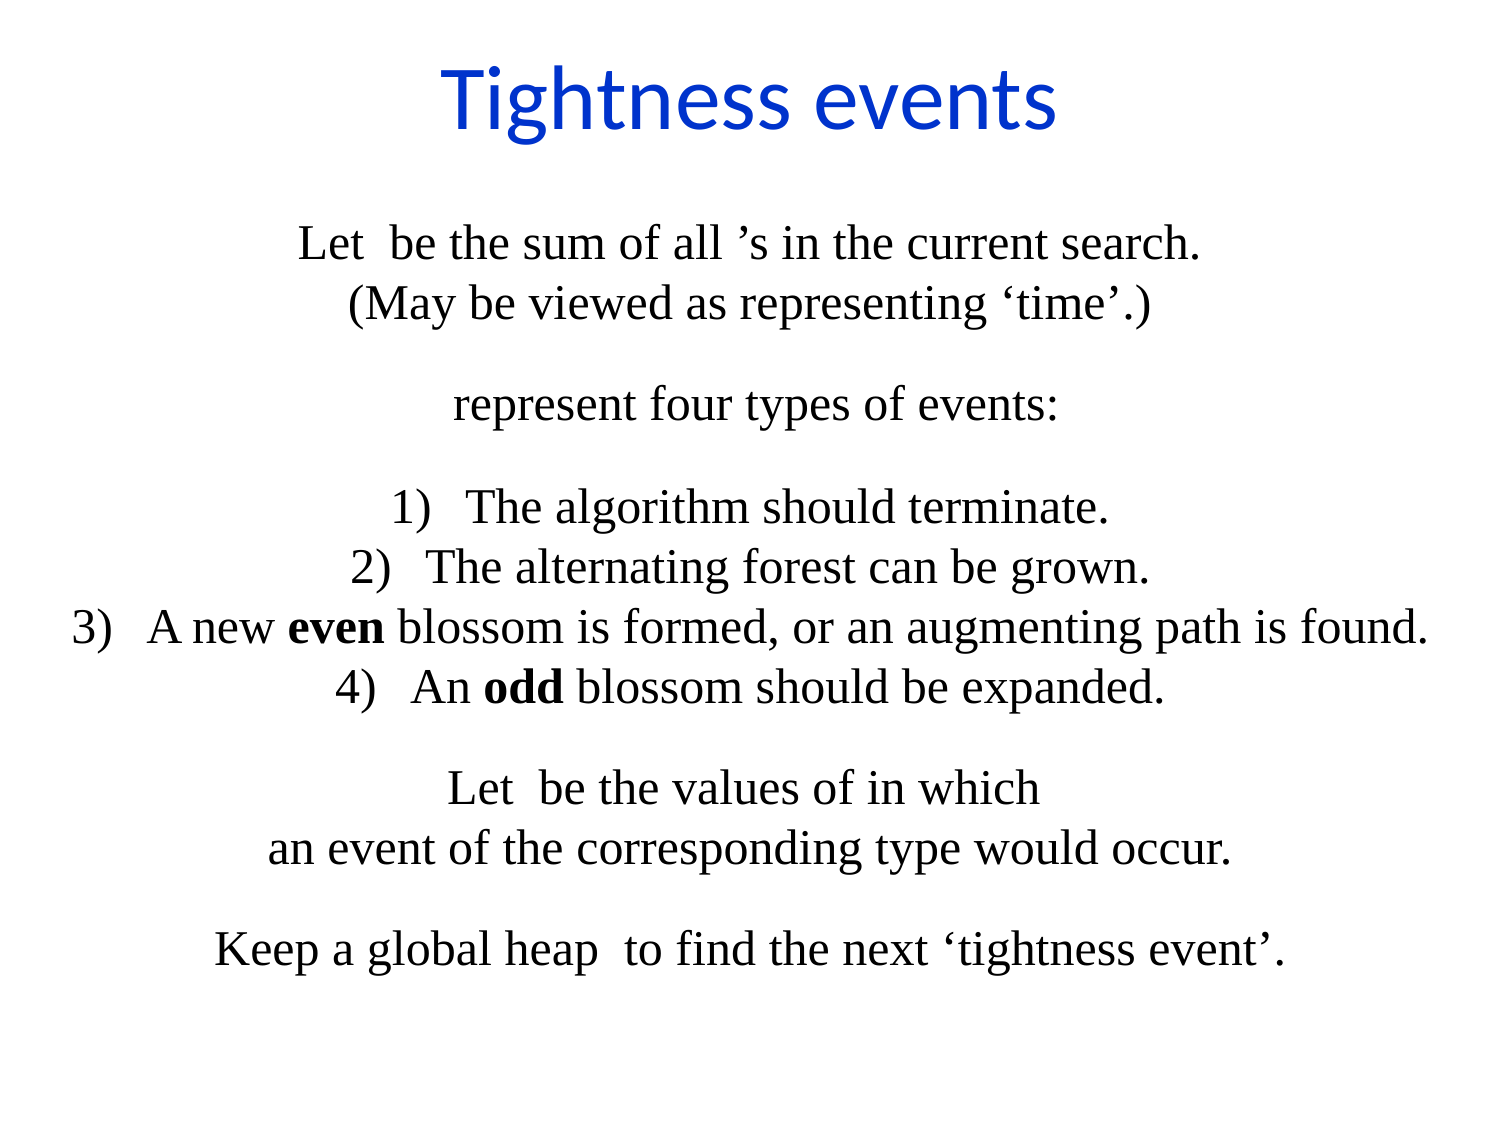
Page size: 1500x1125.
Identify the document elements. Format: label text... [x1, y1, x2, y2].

text_box Tightness events [0, 37, 1500, 148]
text_box The algorithm should terminate. The alternating forest can be grown. A new even blossom is formed, or an augmenting path is found. An odd blossom should be expanded. [0, 465, 1500, 721]
